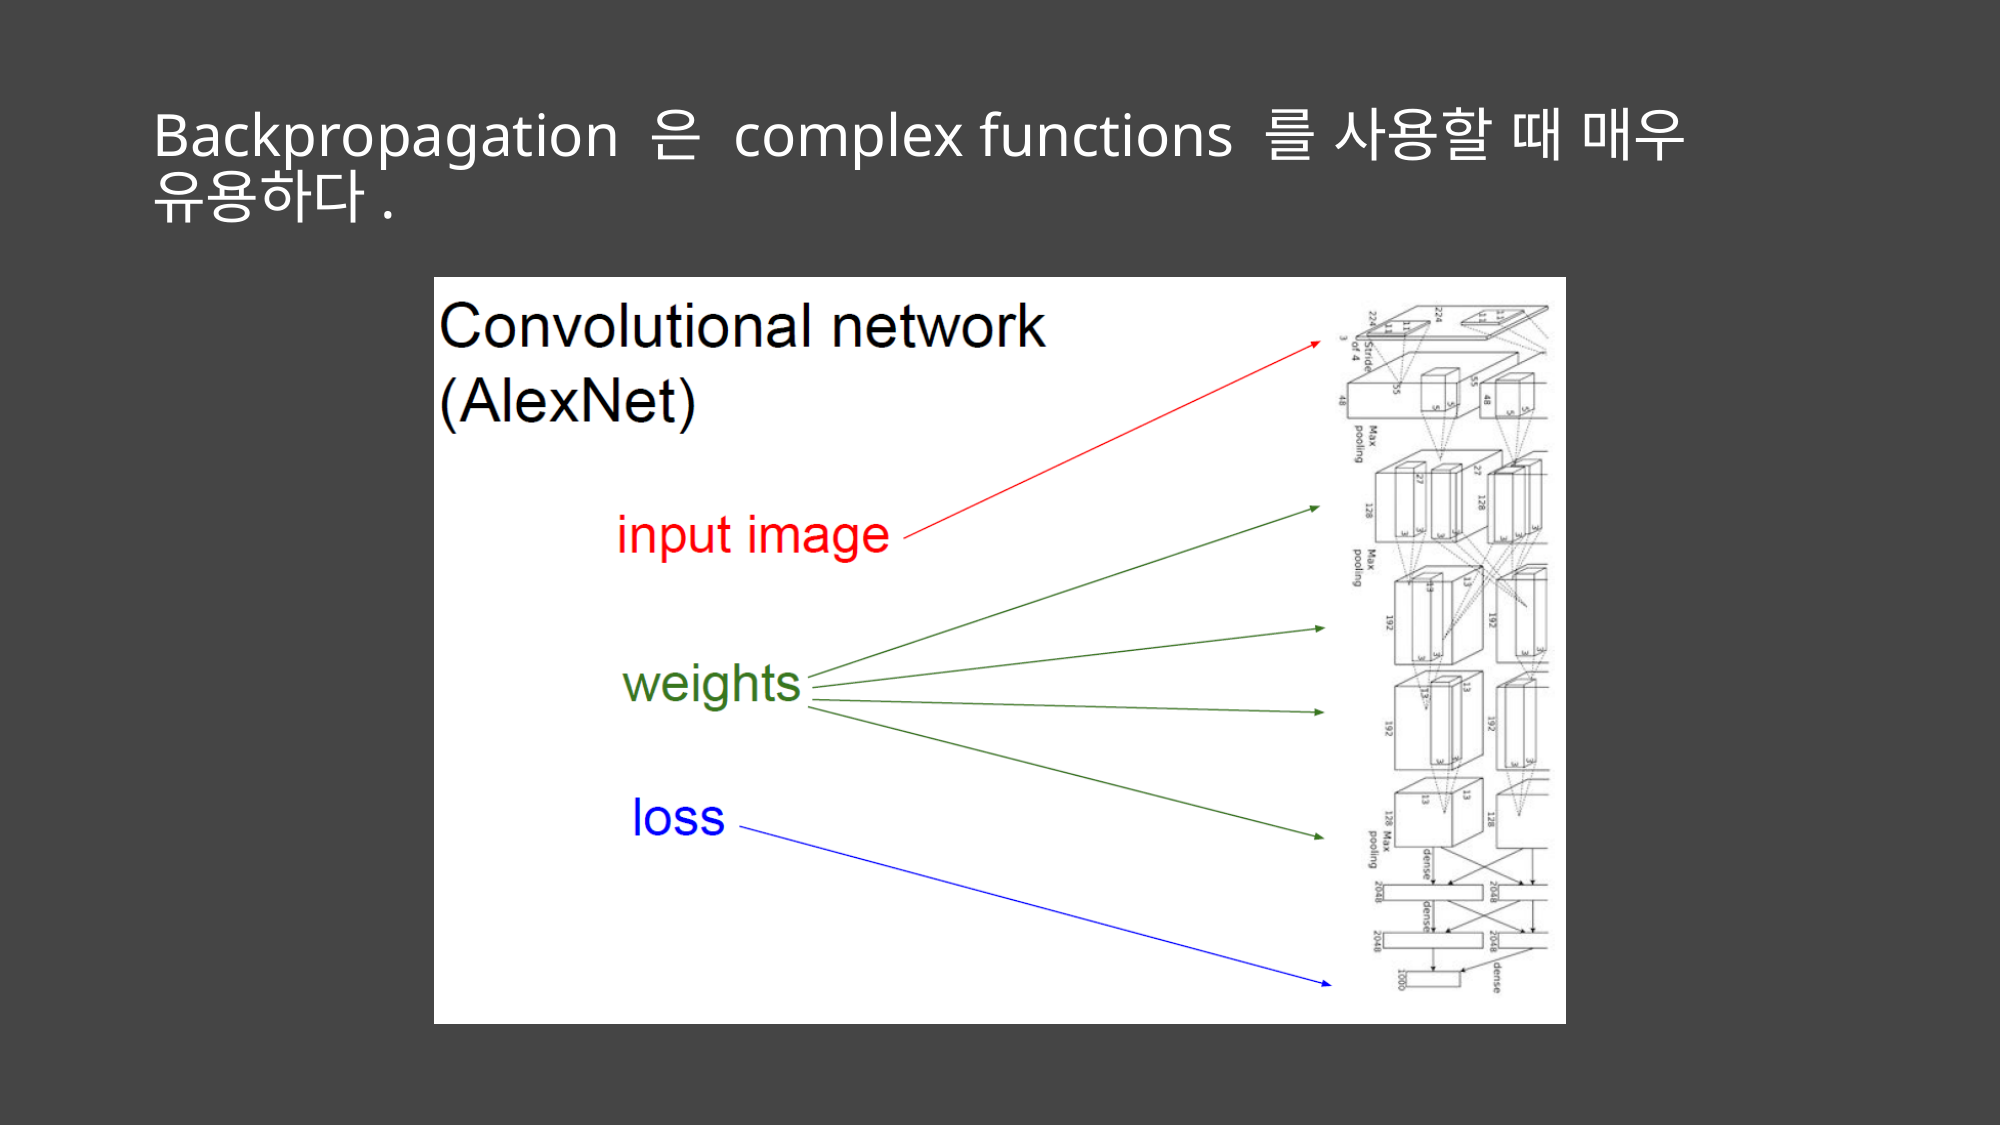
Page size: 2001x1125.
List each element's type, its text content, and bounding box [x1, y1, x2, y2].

title Backpropagation 은 complex functions 를 사용할 때 매우 유용하다. [137, 59, 1863, 278]
picture [434, 277, 1566, 1024]
